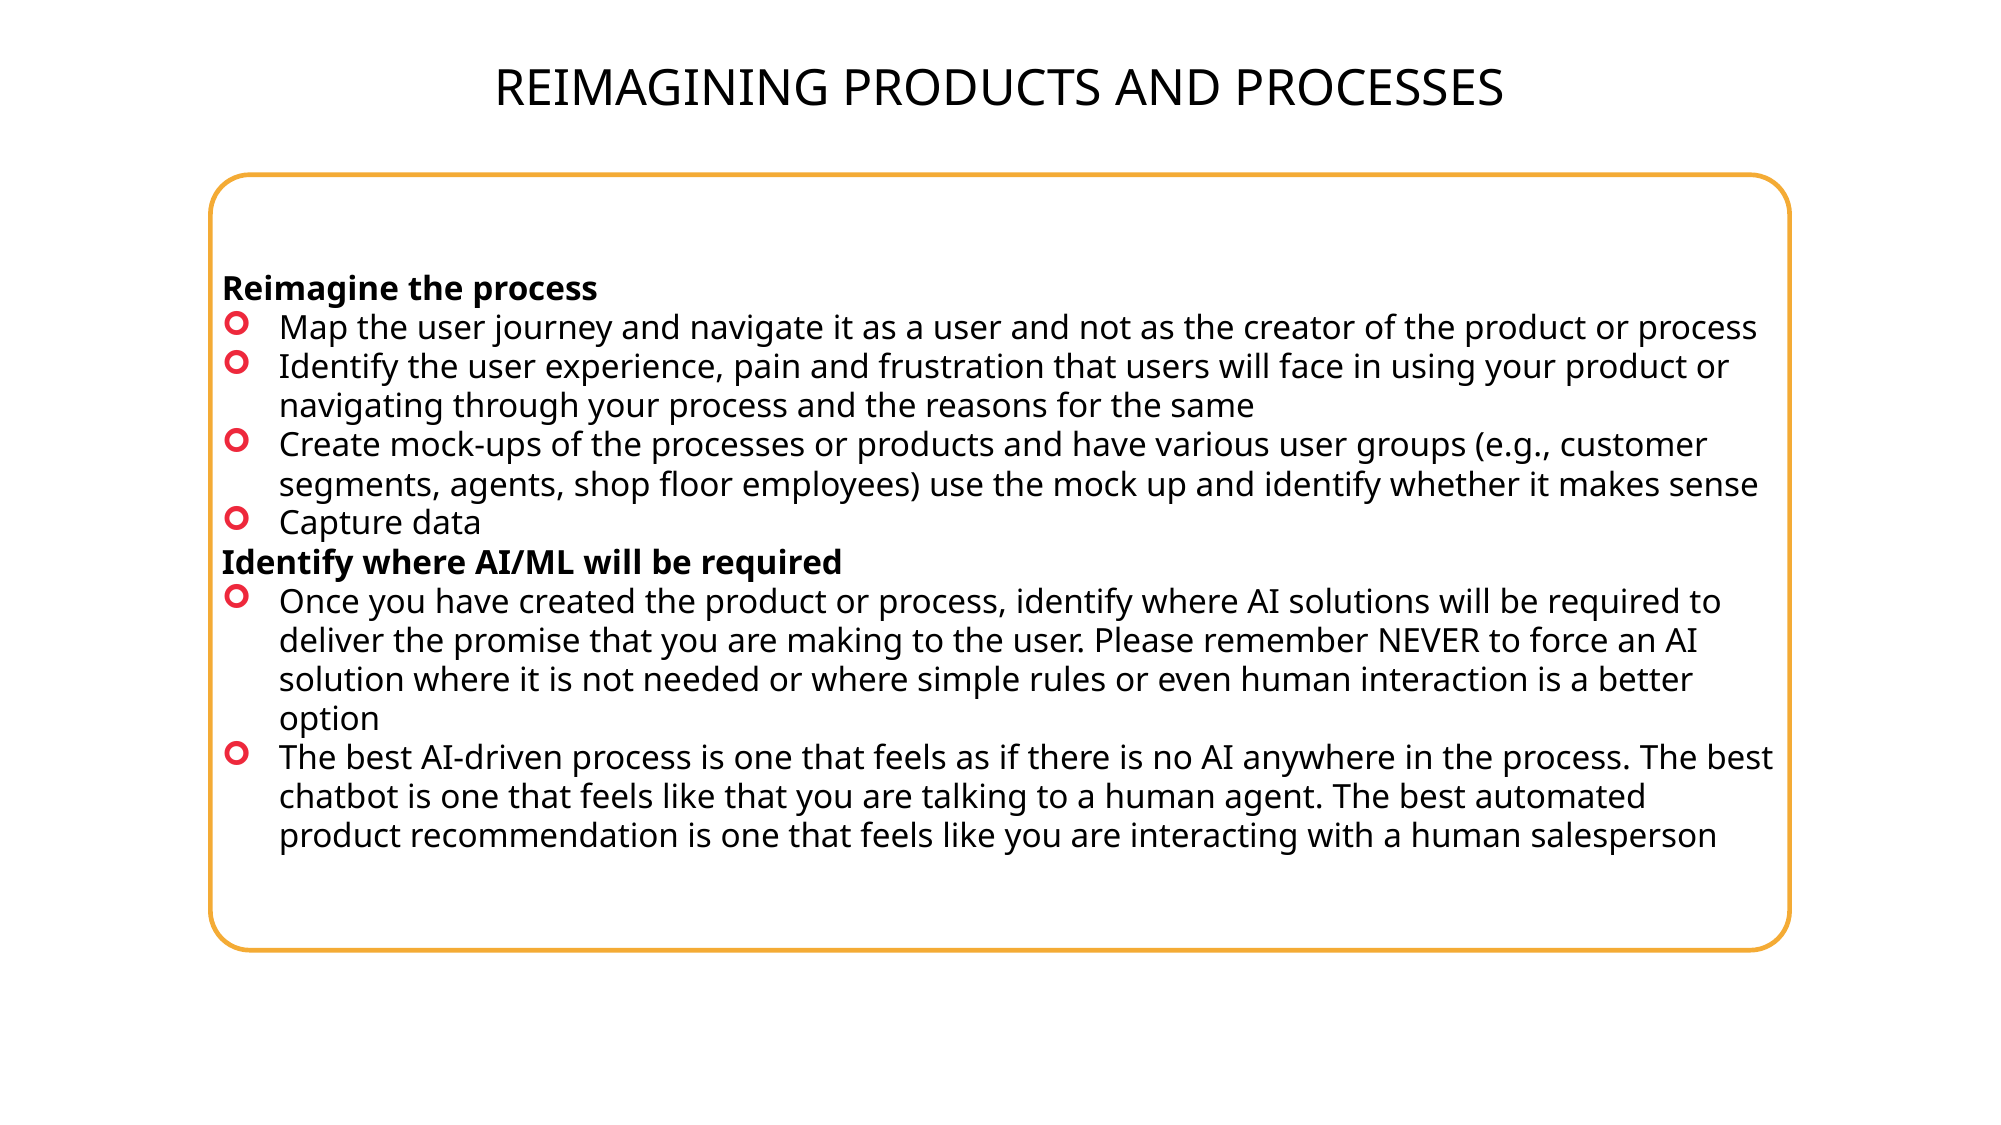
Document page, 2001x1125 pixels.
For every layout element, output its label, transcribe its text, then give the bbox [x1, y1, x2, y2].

text_box Reimagine the process Map the user journey and navigate it as a user and not as the creator of the product or process Identify the user experience, pain and frustration that users will face in using your product or navigating through your process and the reasons for the same Create mock-ups of the processes or products and have various user groups (e.g., customer segments, agents, shop floor employees) use the mock up and identify whether it makes sense Capture data Identify where AI/ML will be required Once you have created the product or process, identify where AI solutions will be required to deliver the promise that you are making to the user. Please remember NEVER to force an AI solution where it is not needed or where simple rules or even human interaction is a better option The best AI-driven process is one that feels as if there is no AI anywhere in the process. The best chatbot is one that feels like that you are talking to a human agent. The best automated product recommendation is one that feels like you are interacting with a human salesperson [210, 174, 1790, 951]
text_box REIMAGINING PRODUCTS AND PROCESSES [252, 47, 1748, 123]
